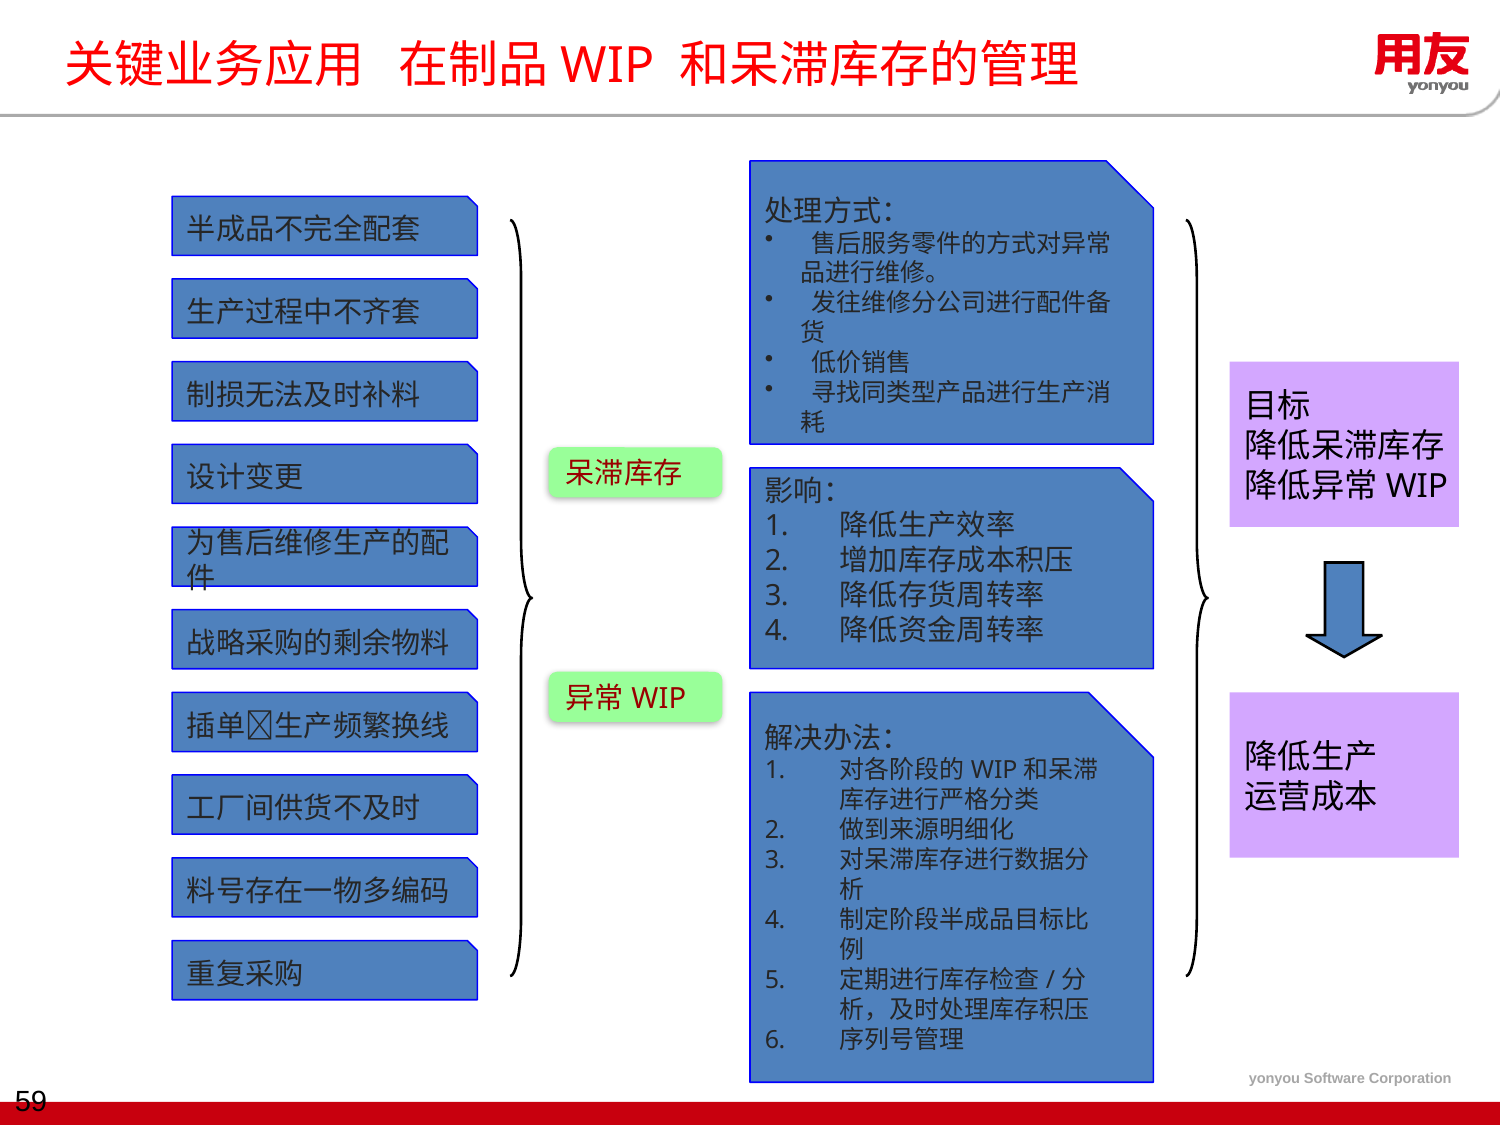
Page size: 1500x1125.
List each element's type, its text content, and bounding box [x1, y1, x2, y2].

text_box 处理方式： 售后服务零件的方式对异常品进行维修。 发往维修分公司进行配件备货 低价销售 寻找同类型产品进行生产消耗 [750, 160, 1154, 445]
text_box [1185, 220, 1208, 977]
slide_number 59 [0, 1074, 88, 1125]
text_box 设计变更 [172, 444, 478, 504]
text_box 插单生产频繁换线 [172, 692, 478, 752]
text_box 呆滞库存 [548, 447, 723, 498]
text_box 影响： 降低生产效率 增加库存成本积压 降低存货周转率 降低资金周转率 [750, 467, 1154, 669]
text_box 重复采购 [172, 940, 478, 1000]
text_box [1305, 562, 1383, 658]
text_box 料号存在一物多编码 [172, 857, 478, 917]
text_box [510, 220, 532, 977]
text_box 目标 降低呆滞库存 降低异常WIP [1229, 361, 1459, 527]
title 关键业务应用 在制品WIP 和呆滞库存的管理 [50, 25, 1263, 95]
text_box 制损无法及时补料 [172, 361, 478, 421]
text_box 生产过程中不齐套 [172, 278, 478, 339]
text_box 异常WIP [548, 671, 723, 722]
picture [0, 32, 1500, 117]
text_box 解决办法： 对各阶段的WIP和呆滞库存进行严格分类 做到来源明细化 对呆滞库存进行数据分析 制定阶段半成品目标比例 定期进行库存检查/分析，及时处理库存积压 序列号管理 [750, 692, 1154, 1083]
text_box 降低生产 运营成本 [1229, 692, 1459, 858]
text_box 半成品不完全配套 [172, 196, 478, 256]
text_box 工厂间供货不及时 [172, 774, 478, 835]
text_box 为售后维修生产的配件 [172, 527, 478, 587]
text_box 战略采购的剩余物料 [172, 609, 478, 669]
